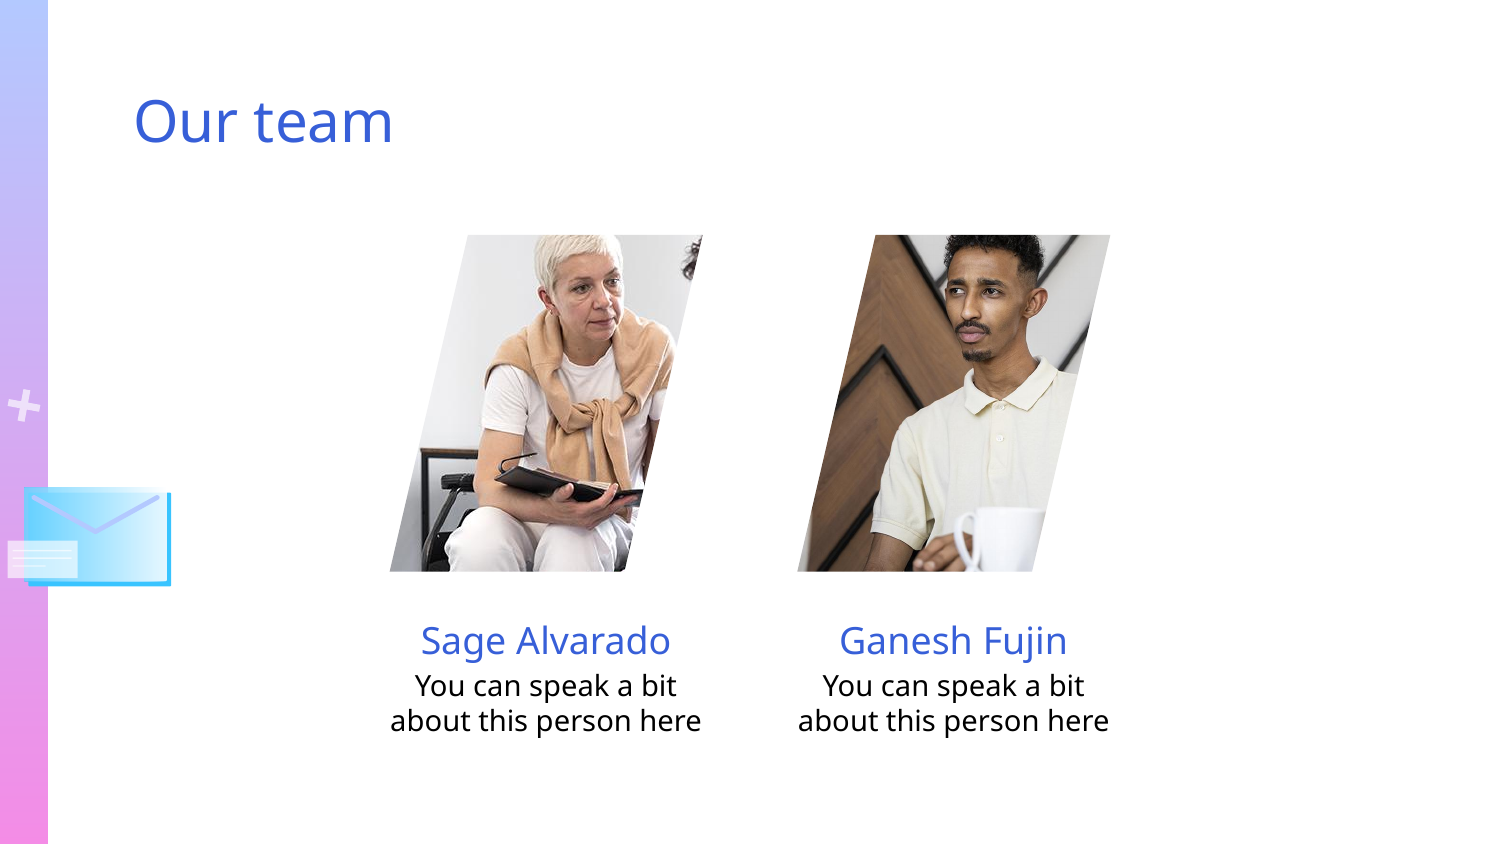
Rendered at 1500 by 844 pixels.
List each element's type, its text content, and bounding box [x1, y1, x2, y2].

picture [389, 234, 703, 572]
subtitle You can speak a bit about this person here [770, 677, 1137, 755]
title Ganesh Fujin [770, 602, 1137, 677]
picture [797, 234, 1111, 572]
title Sage Alvarado [363, 602, 730, 677]
subtitle You can speak a bit about this person here [363, 677, 730, 755]
title Our team [118, 68, 1382, 165]
